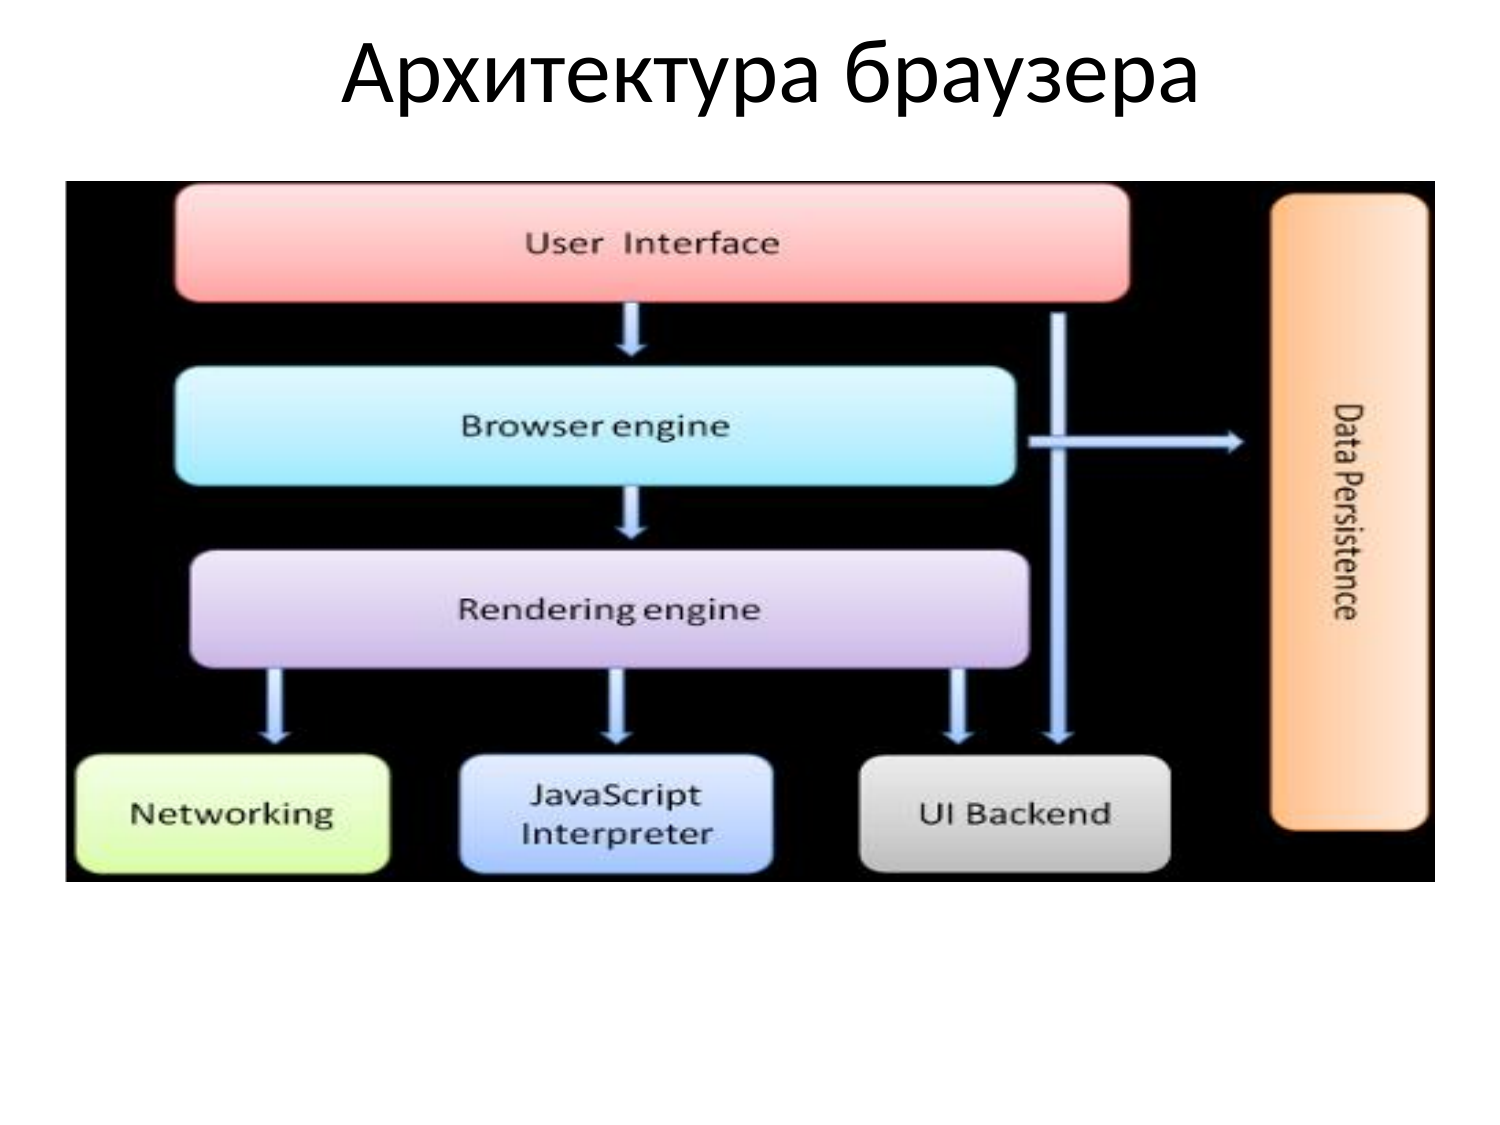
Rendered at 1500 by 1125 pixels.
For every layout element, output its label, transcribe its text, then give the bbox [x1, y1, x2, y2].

picture [64, 181, 1435, 882]
title Архитектура браузера [96, 0, 1447, 160]
